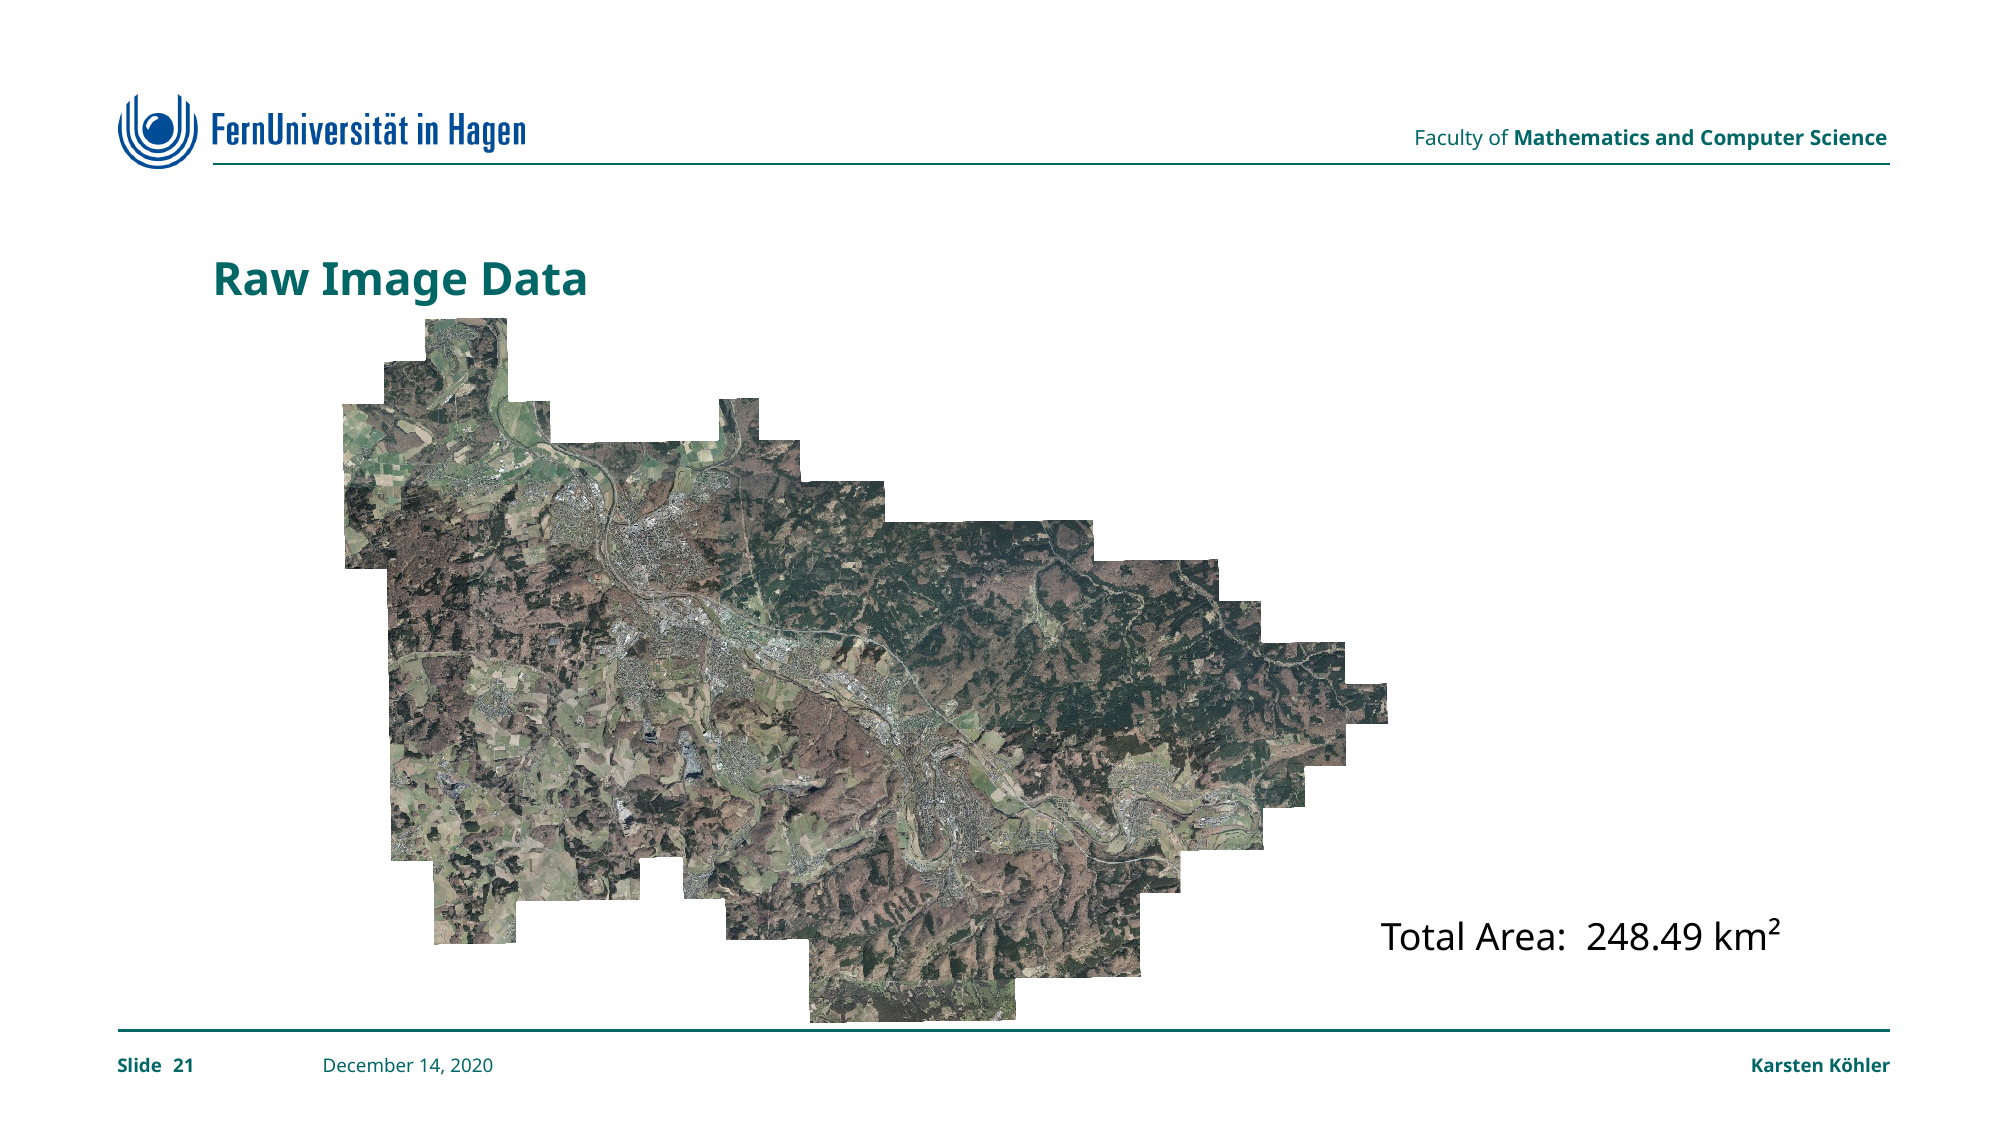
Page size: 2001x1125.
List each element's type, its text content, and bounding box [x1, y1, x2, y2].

title Raw Image Data [212, 249, 1890, 315]
text_box Total Area: 248.49 km² [1396, 905, 1808, 966]
picture [340, 316, 1391, 1025]
slide_number 21 [173, 1054, 280, 1094]
footer Karsten Köhler [595, 1054, 1891, 1094]
picture [118, 94, 525, 169]
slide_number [322, 1054, 528, 1094]
